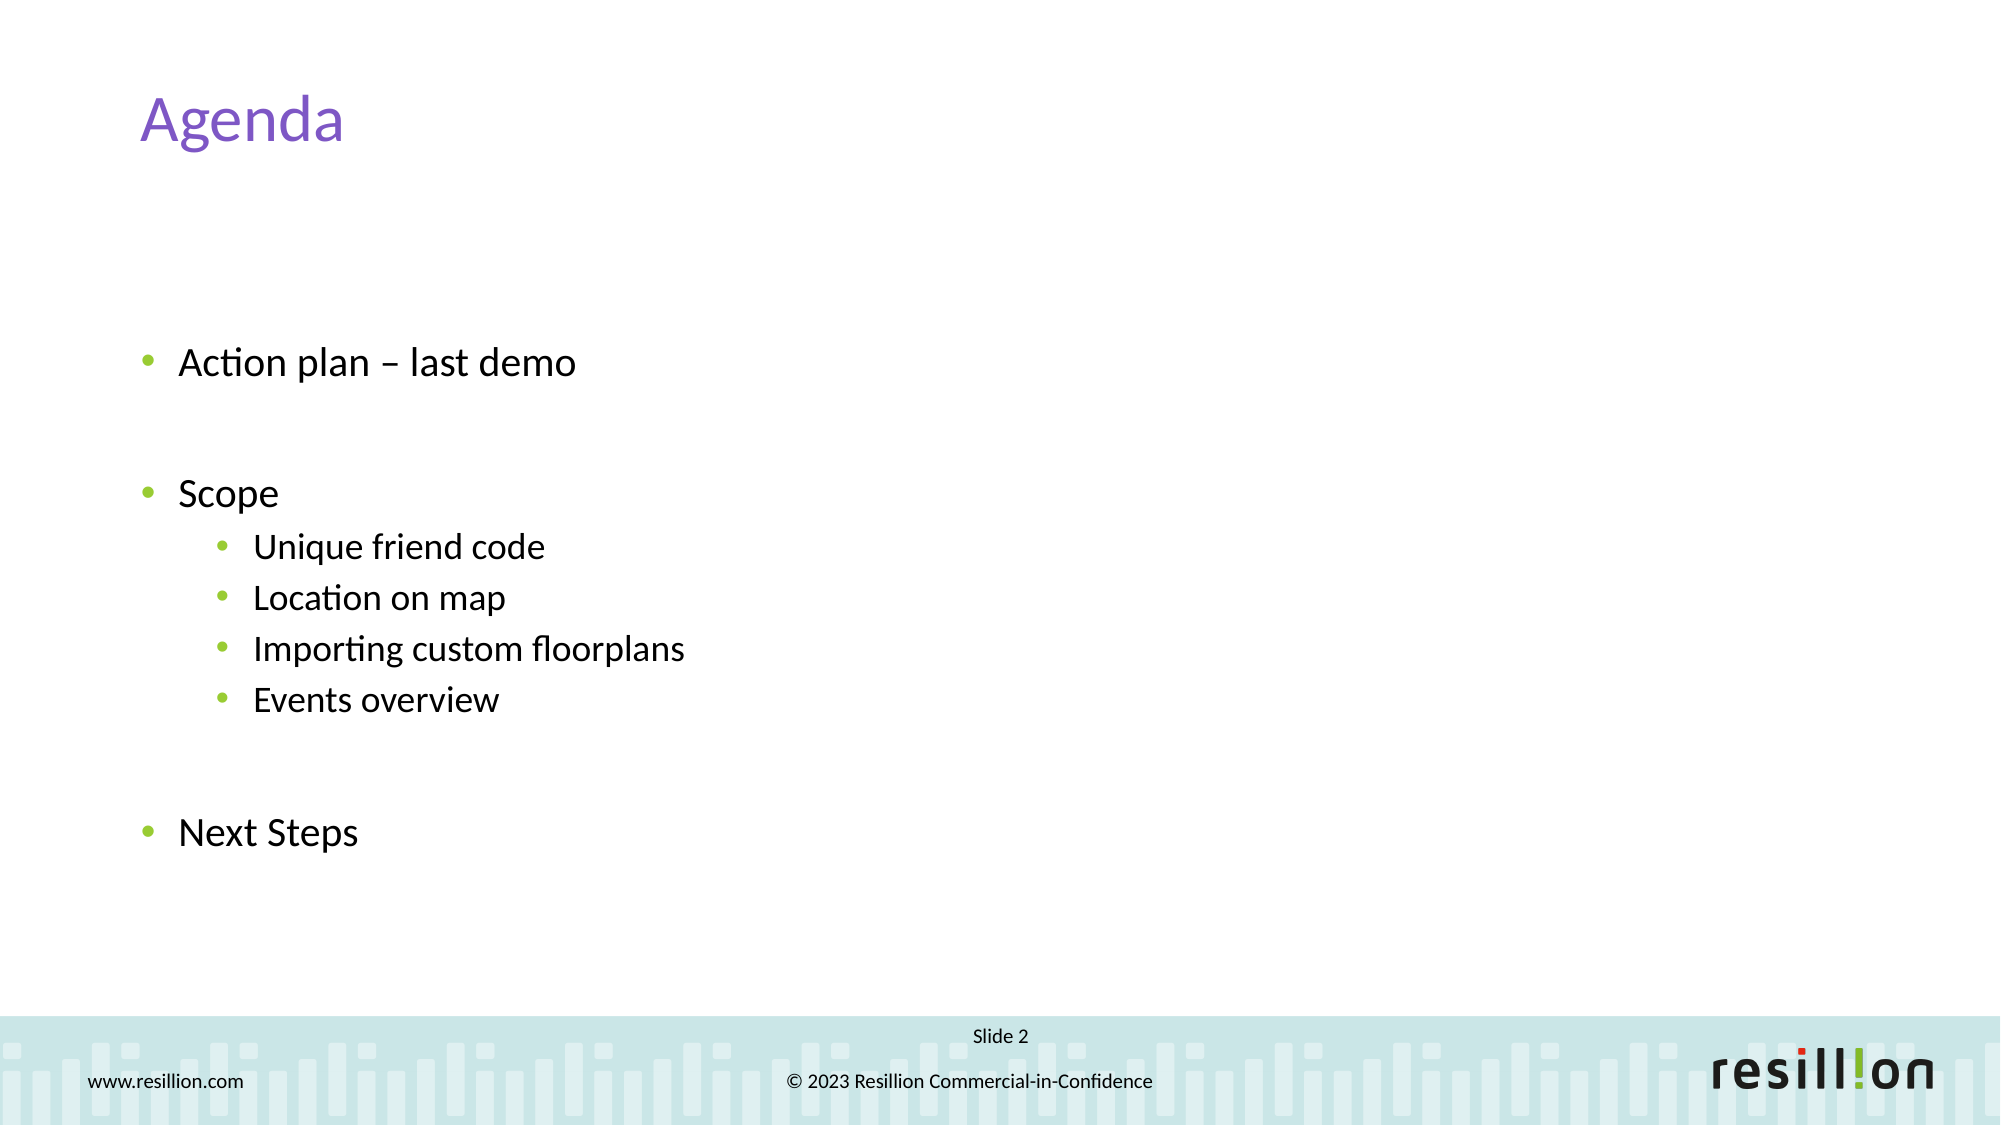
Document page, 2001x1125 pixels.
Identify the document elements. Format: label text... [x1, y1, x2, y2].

list Agenda [125, 76, 1465, 187]
picture [0, 1016, 2001, 1125]
list Action plan – last demo Scope Unique friend code Location on map Importing custom floorplans Events overview Next Steps [125, 332, 1681, 969]
